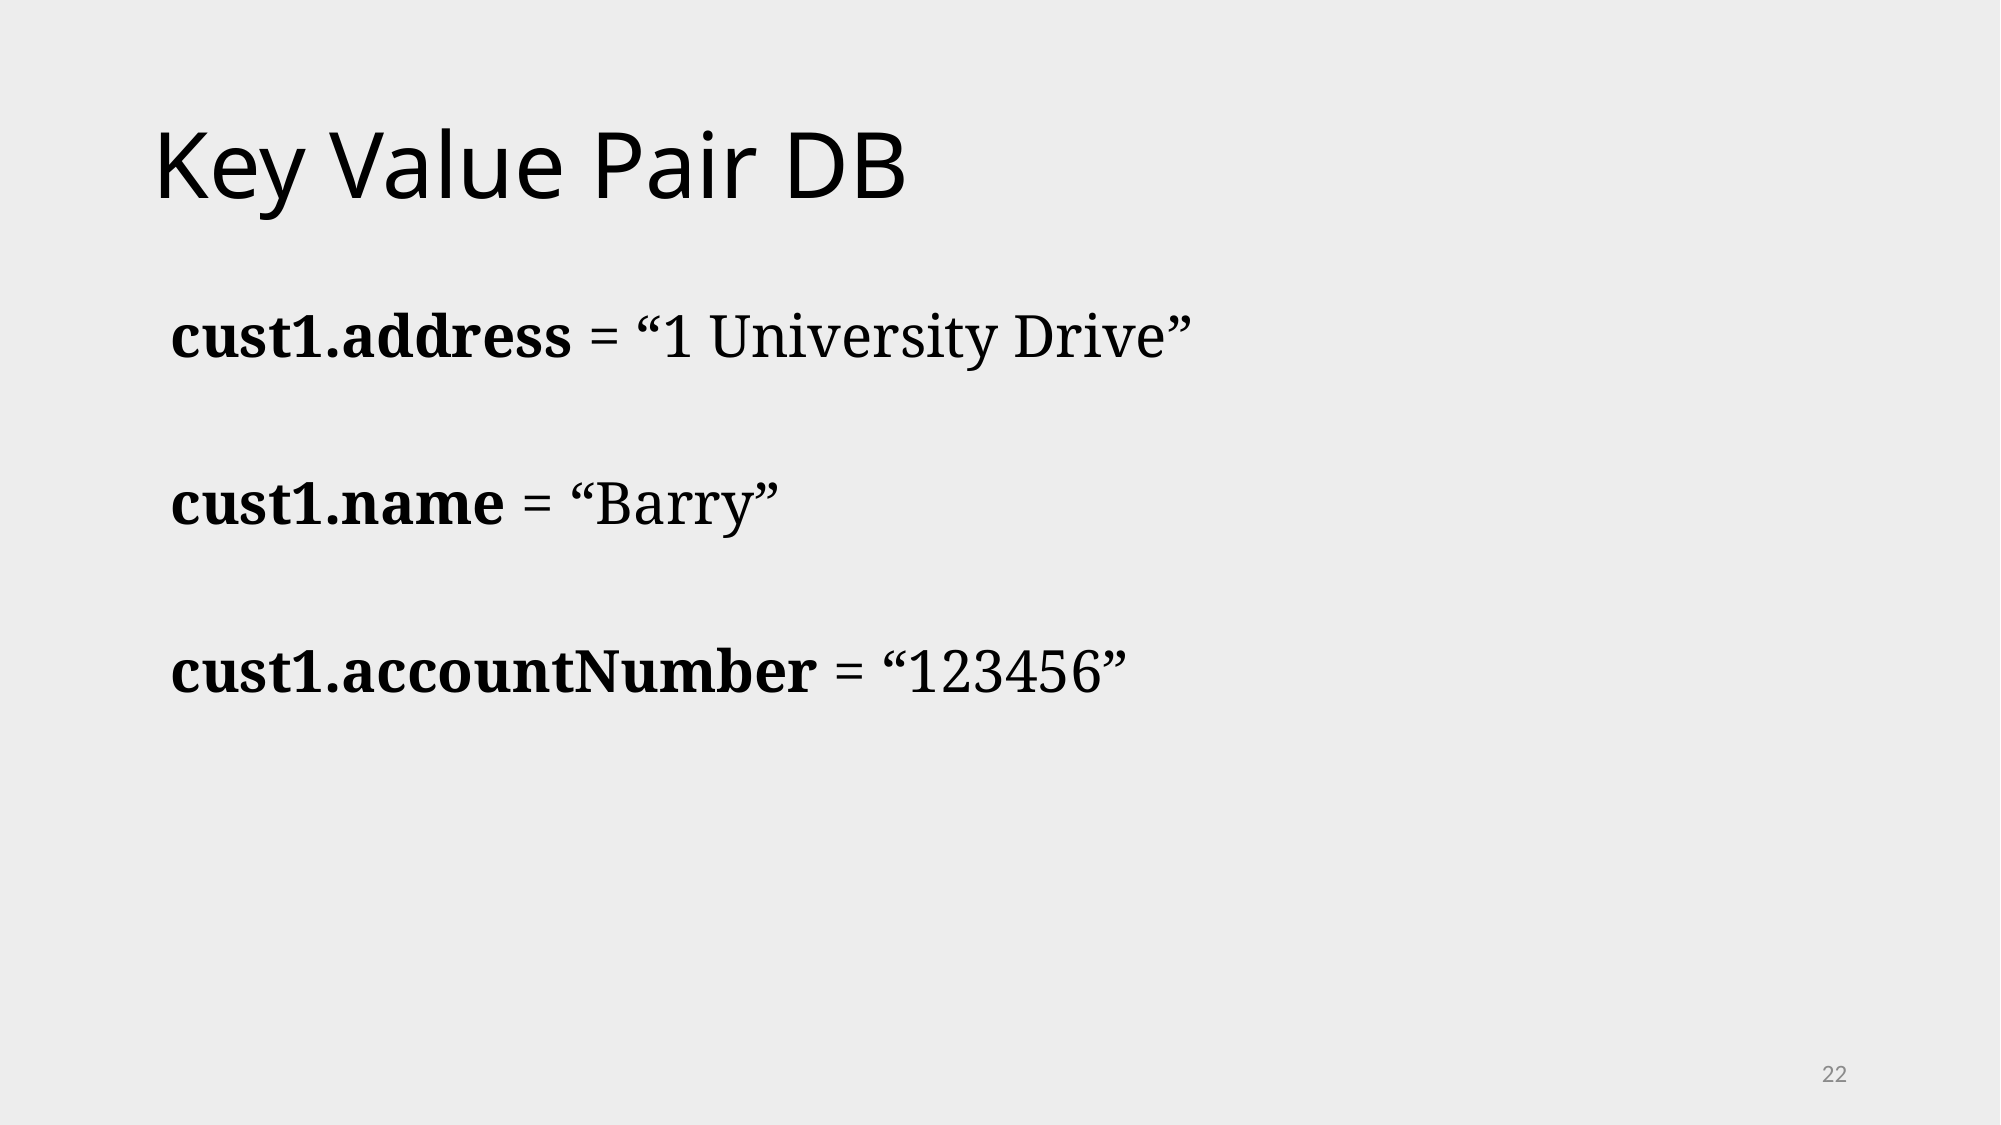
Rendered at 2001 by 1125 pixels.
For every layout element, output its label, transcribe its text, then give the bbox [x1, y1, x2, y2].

title Key Value Pair DB [137, 59, 1863, 278]
list cust1.address = “1 University Drive” cust1.name = “Barry” cust1.accountNumber = “123456” [137, 299, 1863, 1014]
slide_number 22 [1412, 1042, 1863, 1103]
